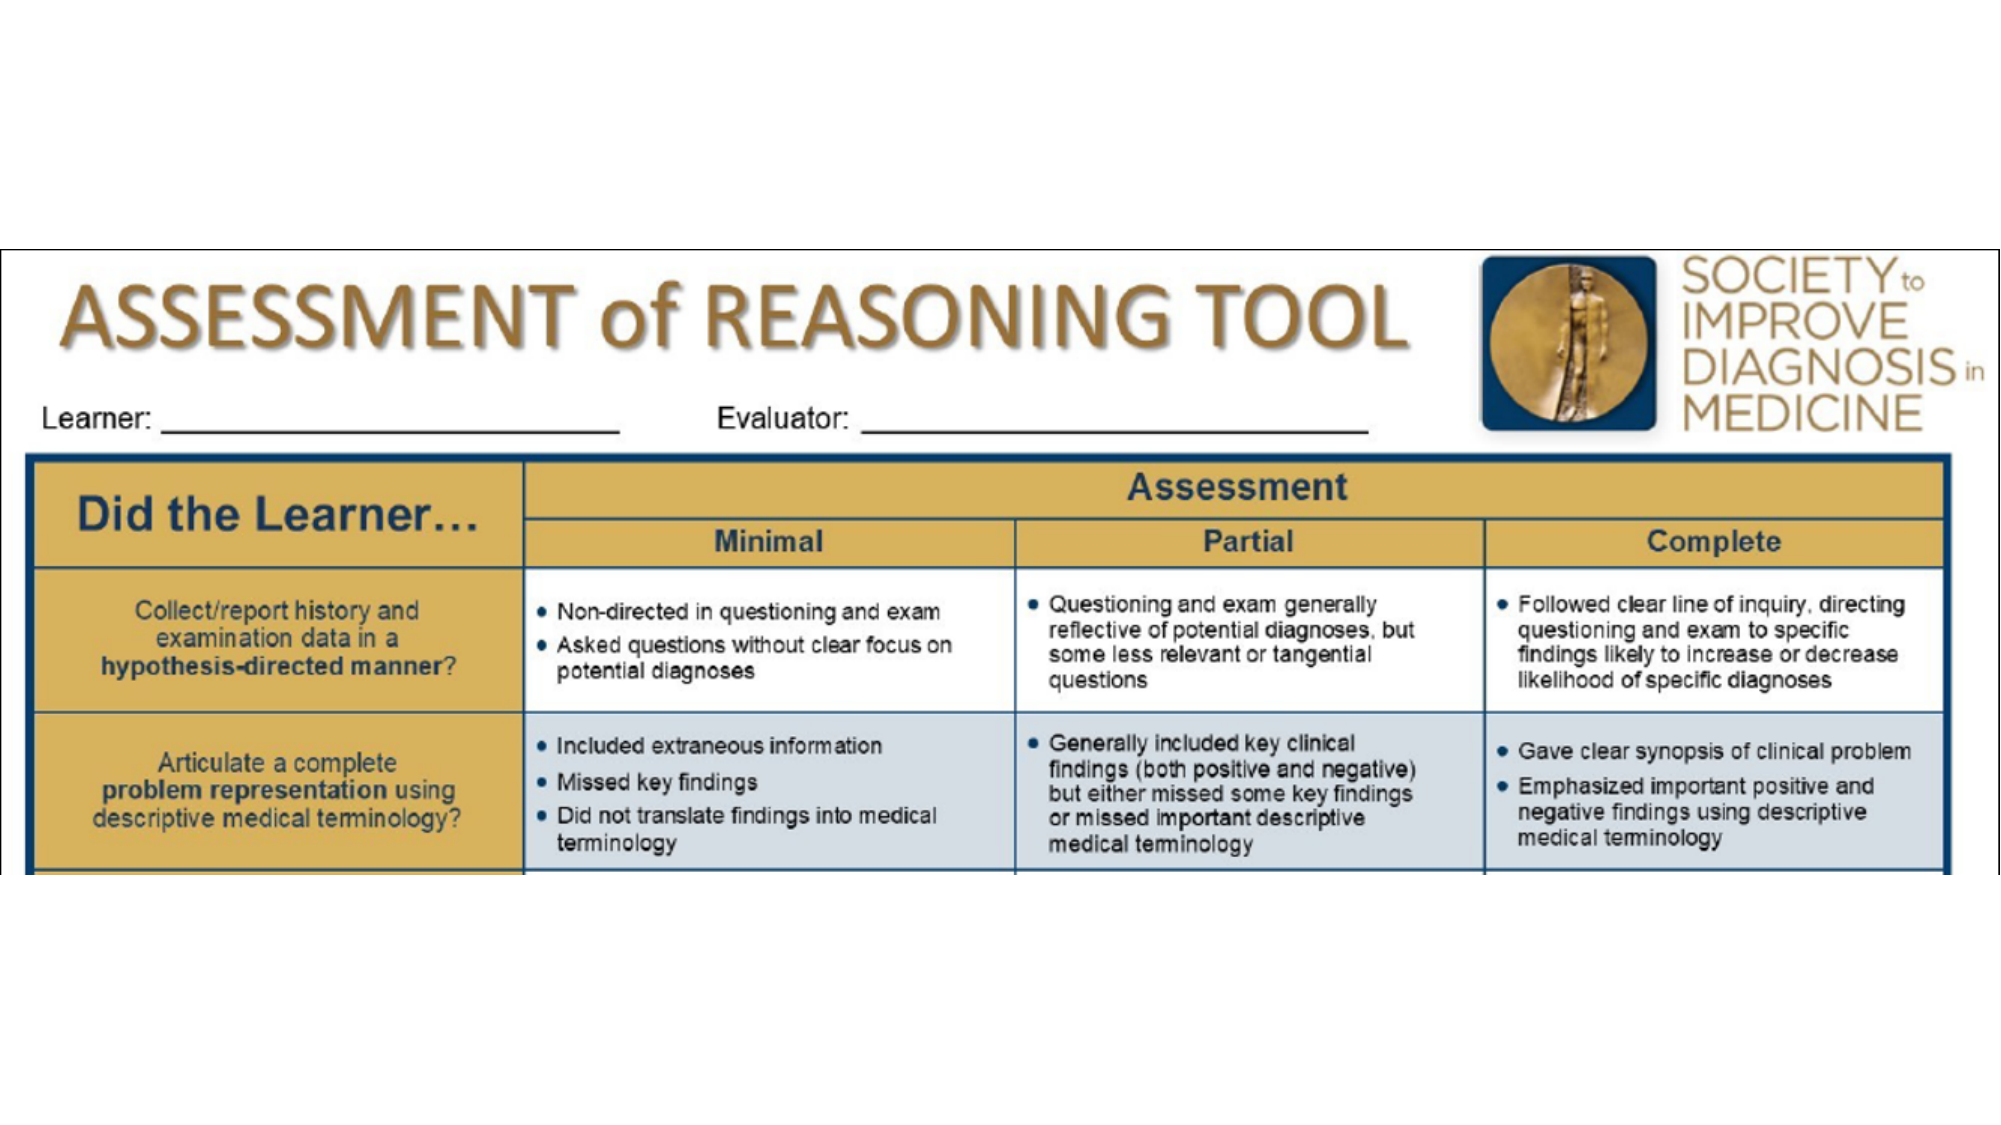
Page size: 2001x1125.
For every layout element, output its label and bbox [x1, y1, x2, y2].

picture [0, 249, 2000, 876]
